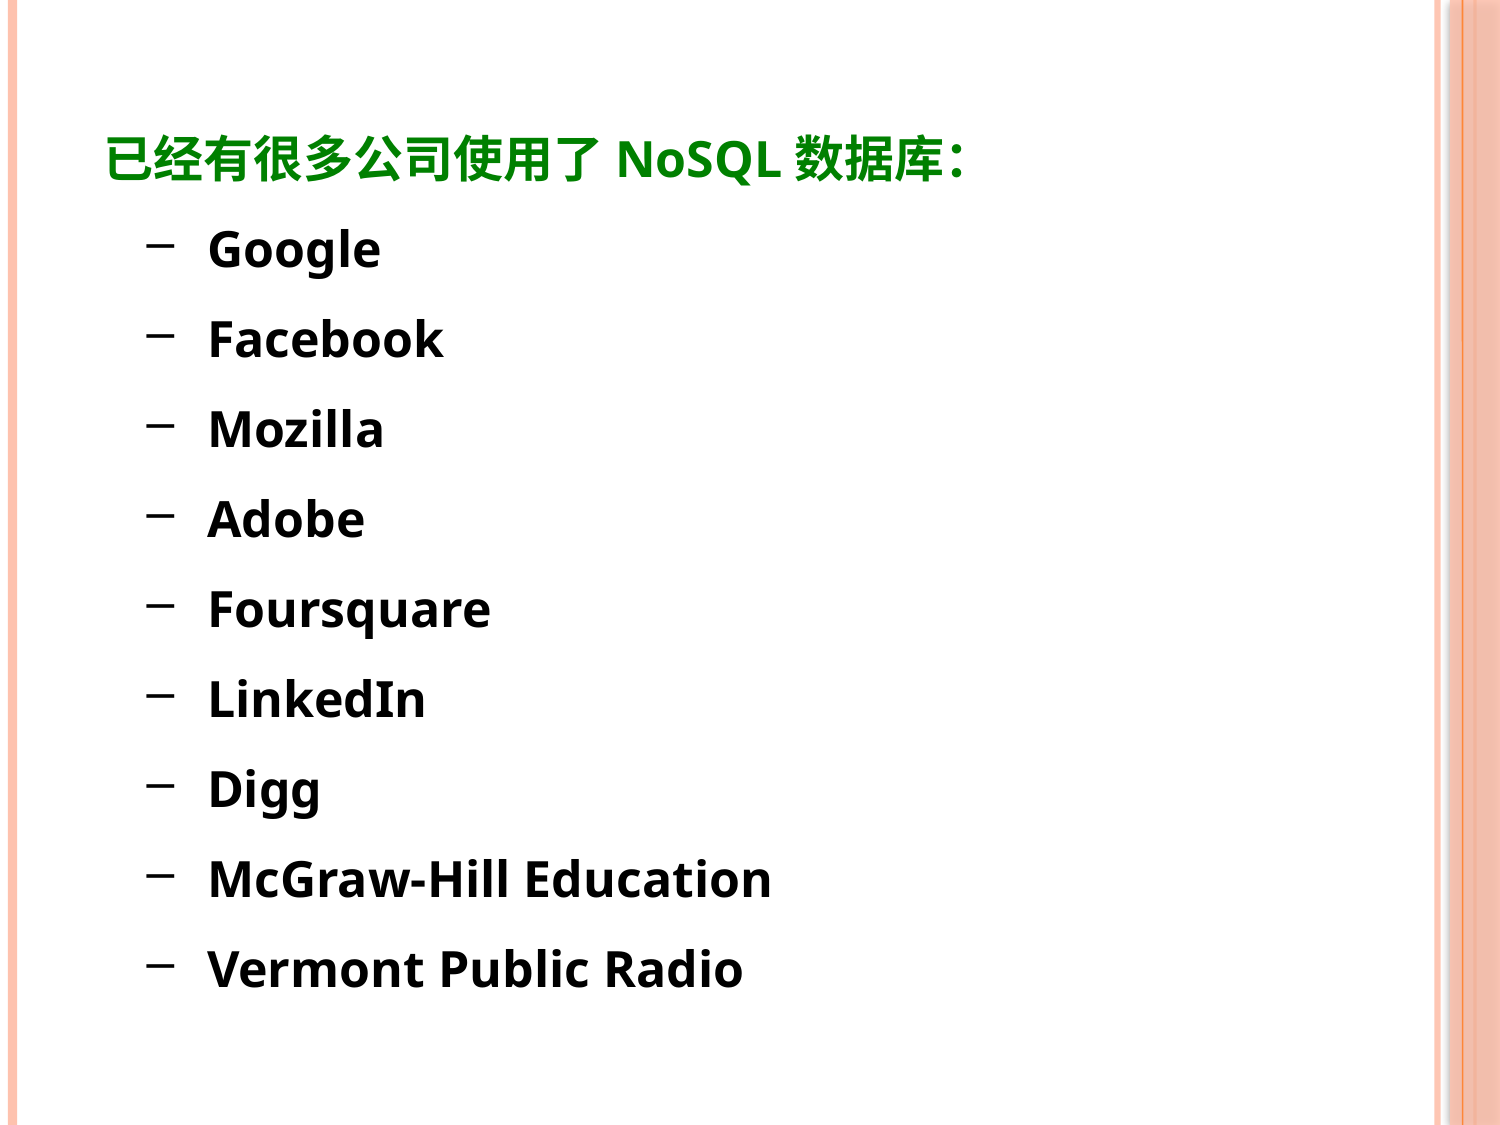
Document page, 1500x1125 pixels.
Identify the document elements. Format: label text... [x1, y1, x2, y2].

text_box 已经有很多公司使用了NoSQL数据库： Google Facebook Mozilla Adobe Foursquare LinkedIn Digg McGraw-Hill Education Vermont Public Radio [88, 89, 1375, 1005]
